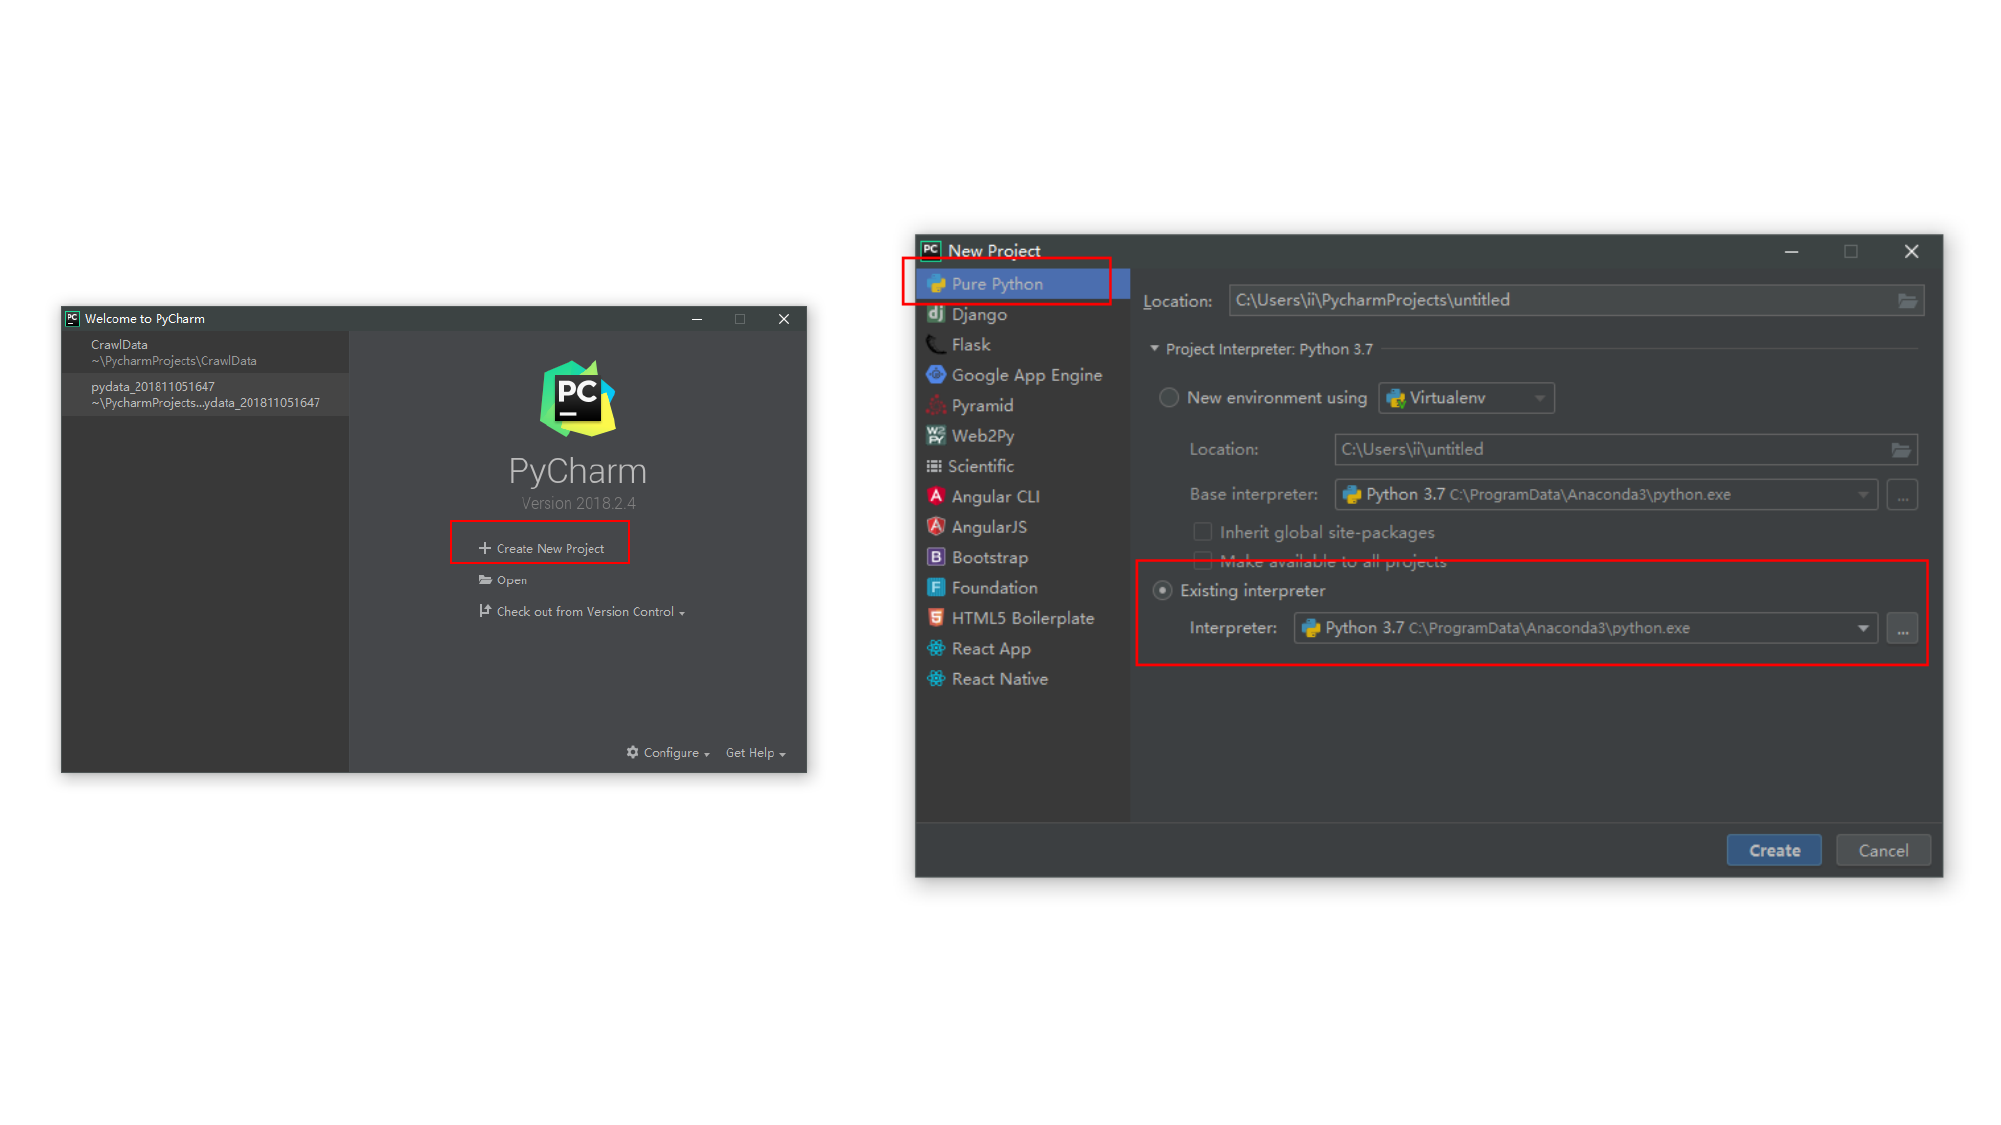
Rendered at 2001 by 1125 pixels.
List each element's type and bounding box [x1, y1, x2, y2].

picture [892, 163, 1975, 928]
picture [0, 281, 865, 810]
